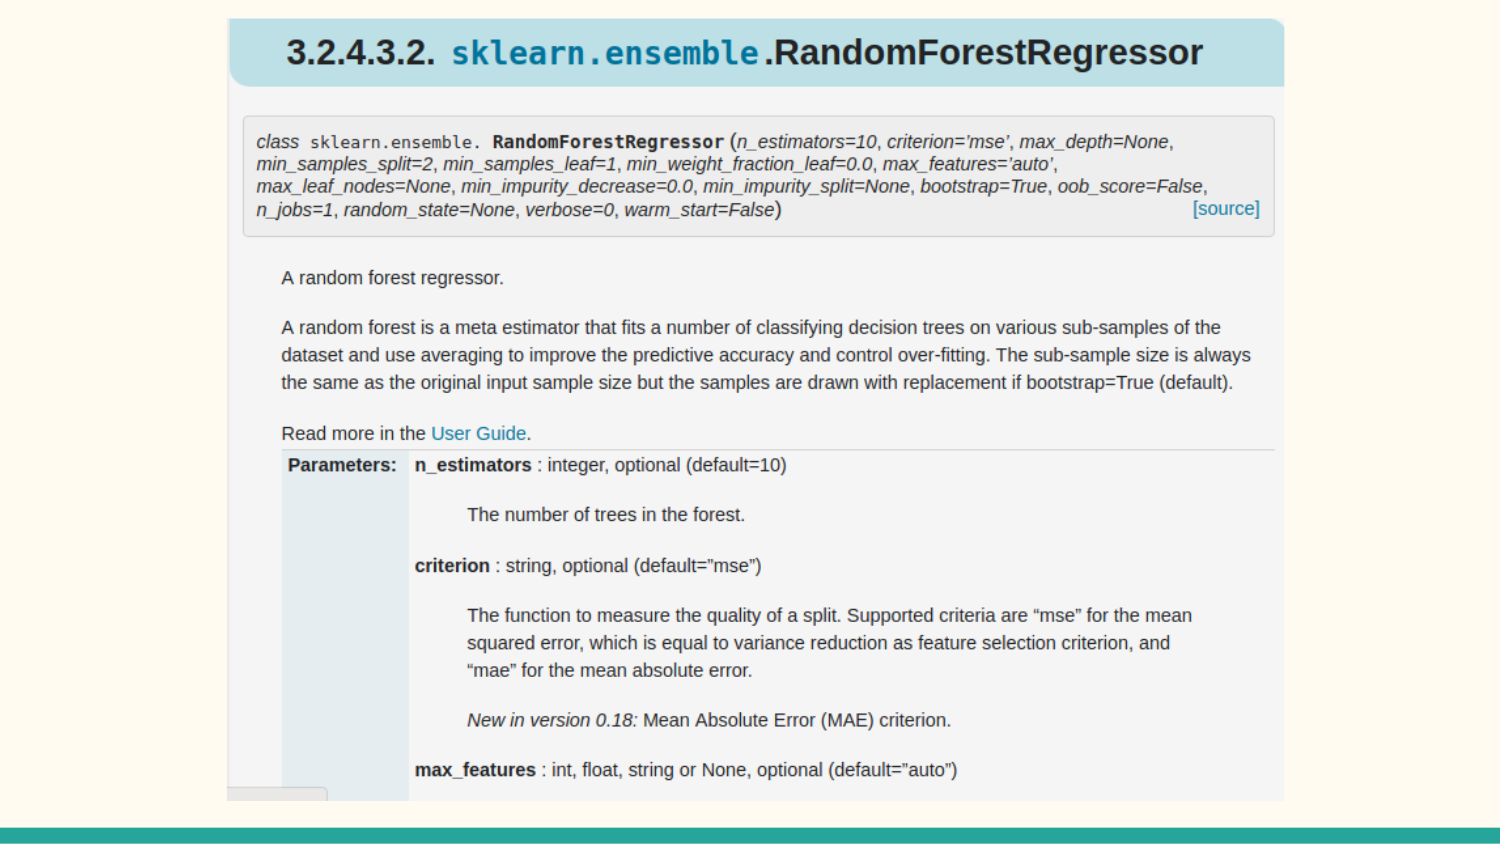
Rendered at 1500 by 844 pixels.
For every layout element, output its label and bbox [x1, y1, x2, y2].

picture [226, 18, 1285, 801]
